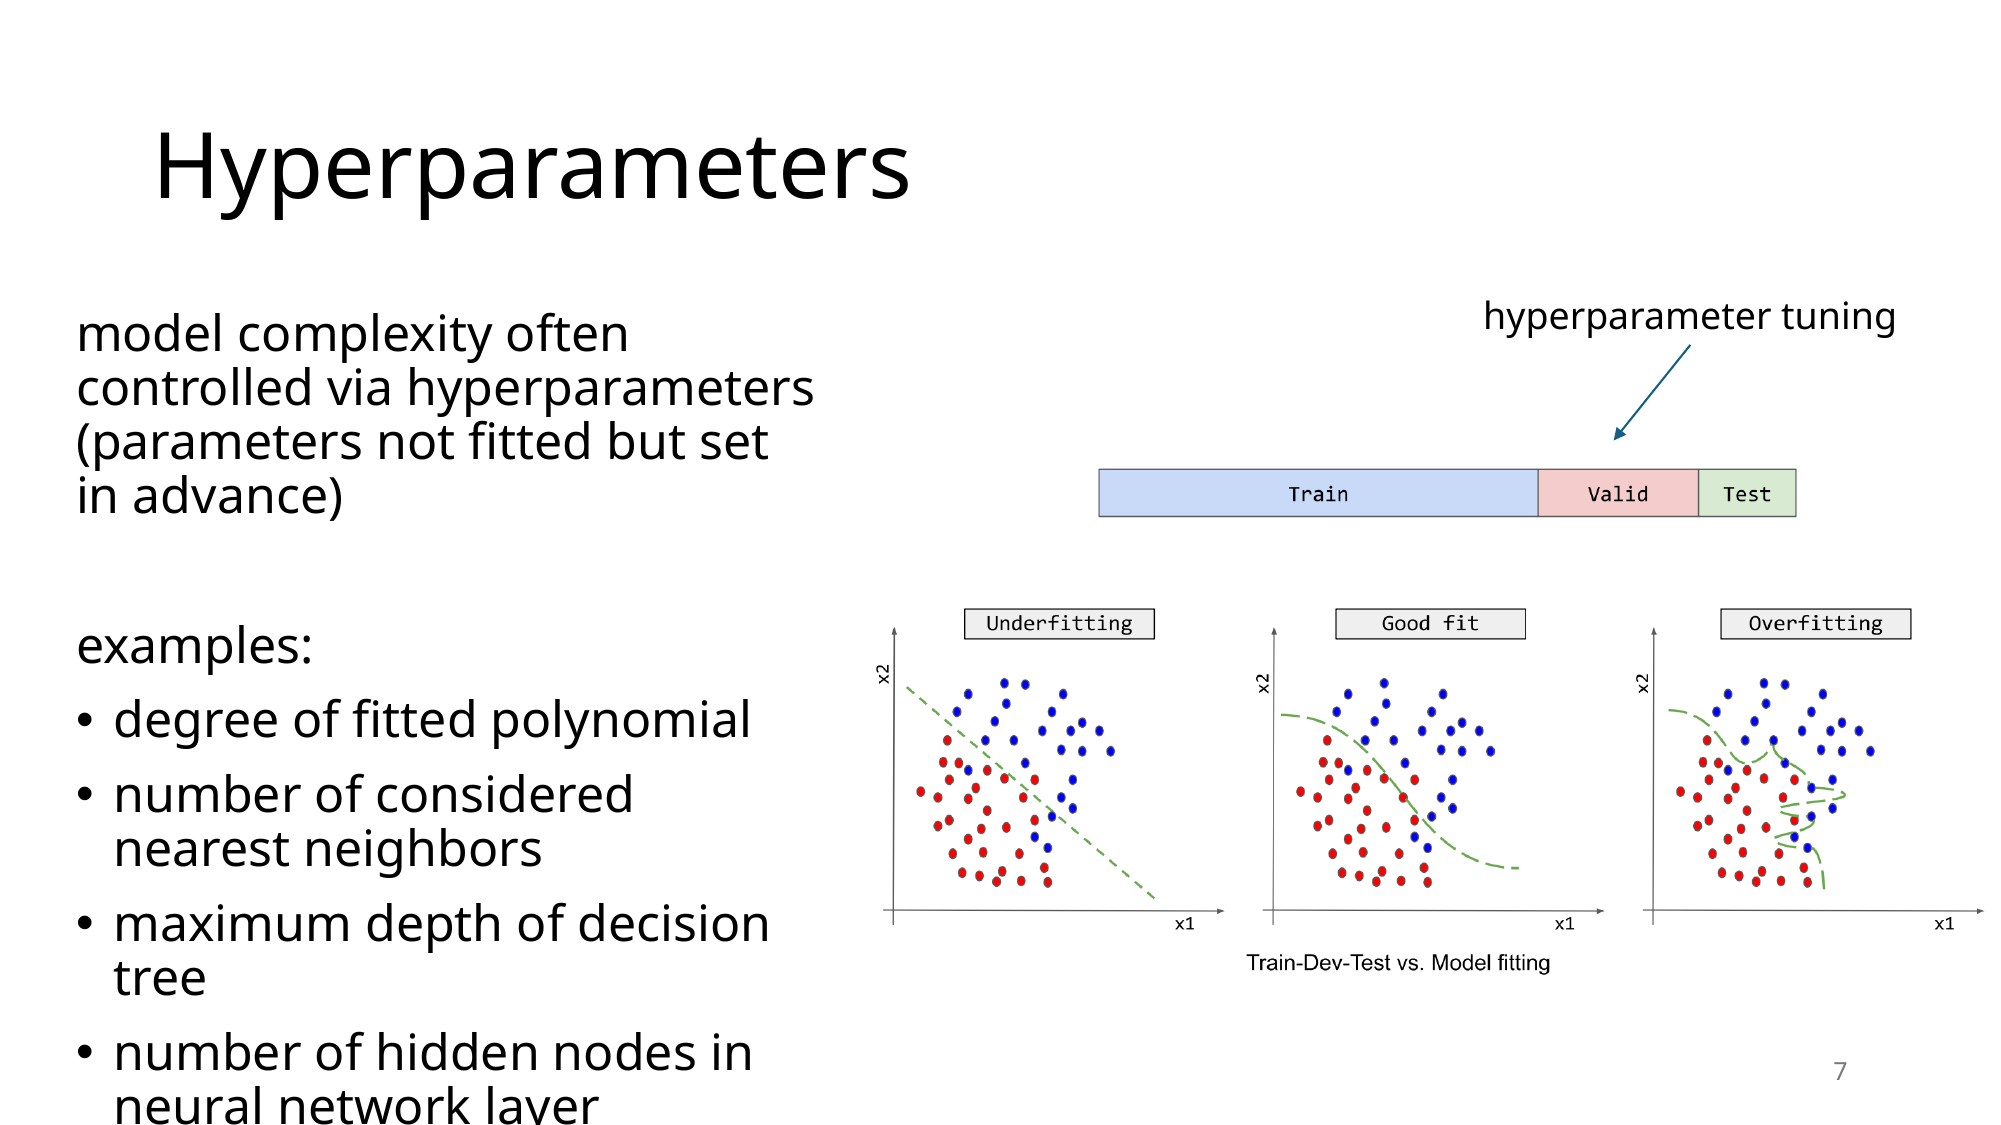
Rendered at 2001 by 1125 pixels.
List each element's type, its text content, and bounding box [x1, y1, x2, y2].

title Hyperparameters [137, 59, 1863, 278]
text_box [1613, 345, 1691, 442]
slide_number 7 [1412, 1042, 1863, 1103]
picture [867, 439, 1988, 982]
text_box hyperparameter tuning [1468, 285, 1913, 345]
